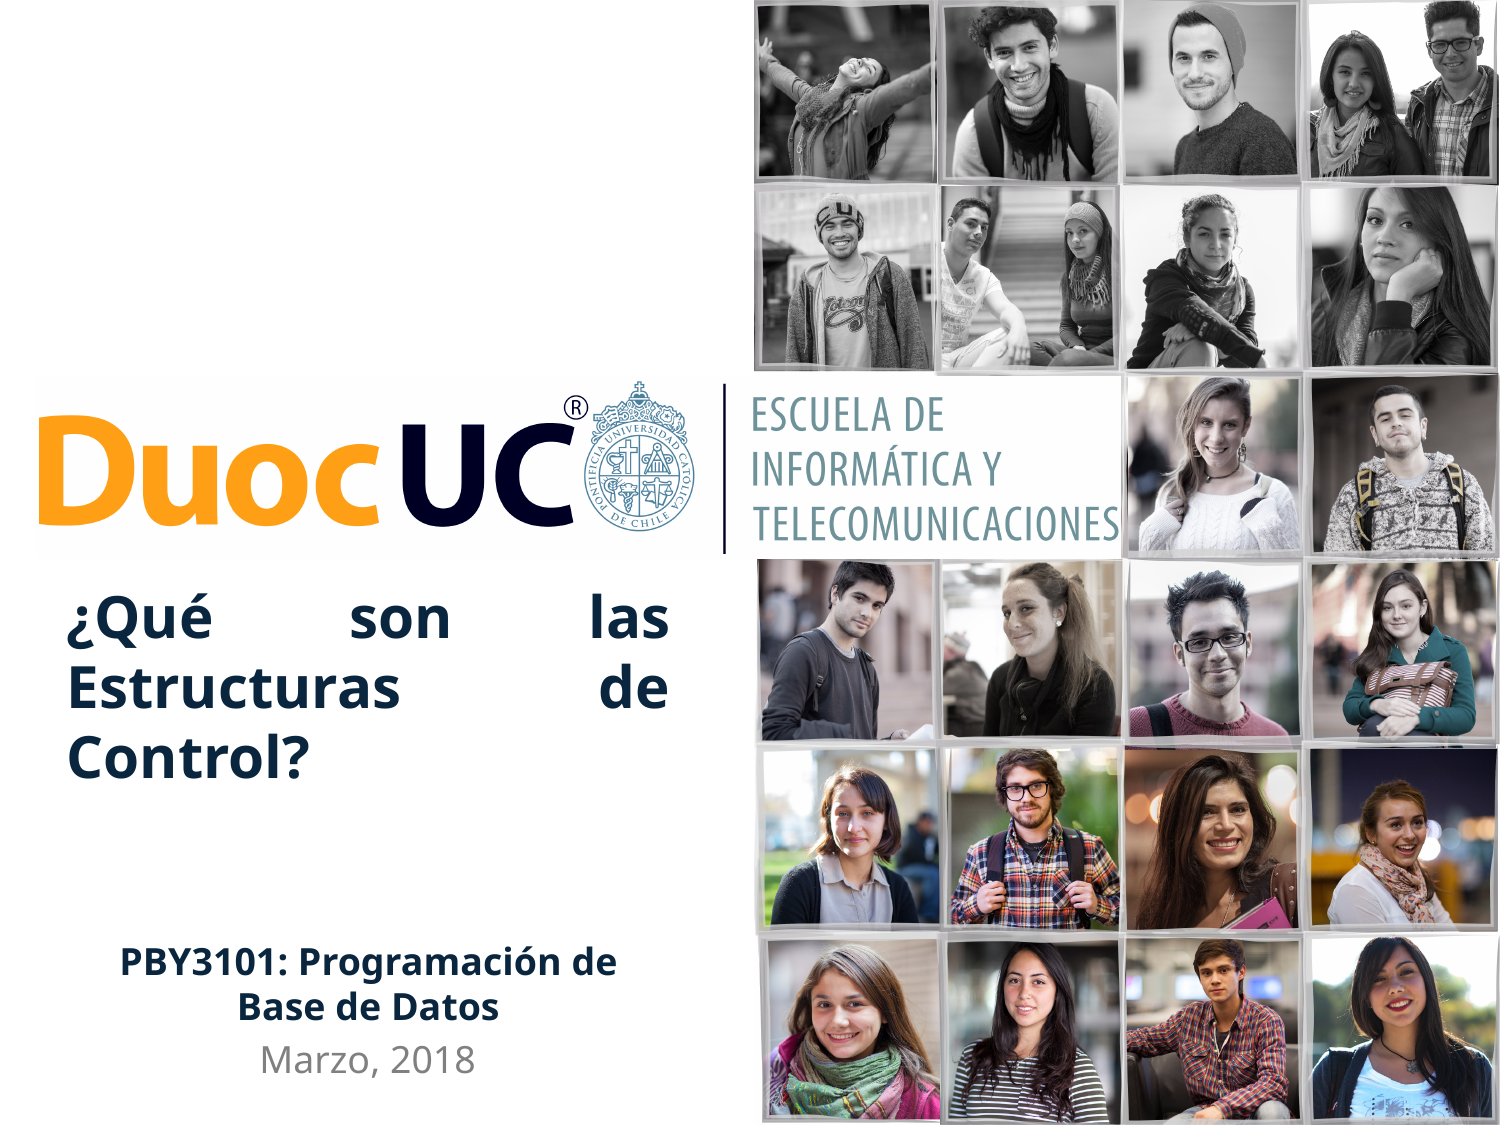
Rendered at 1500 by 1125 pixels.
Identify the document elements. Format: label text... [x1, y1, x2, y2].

text_box ¿Qué son las Estructuras de Control? [52, 572, 685, 798]
picture [35, 0, 1500, 1125]
text_box PBY3101: Programación de Base de Datos [72, 930, 665, 1036]
text_box Marzo, 2018 [244, 1028, 493, 1089]
